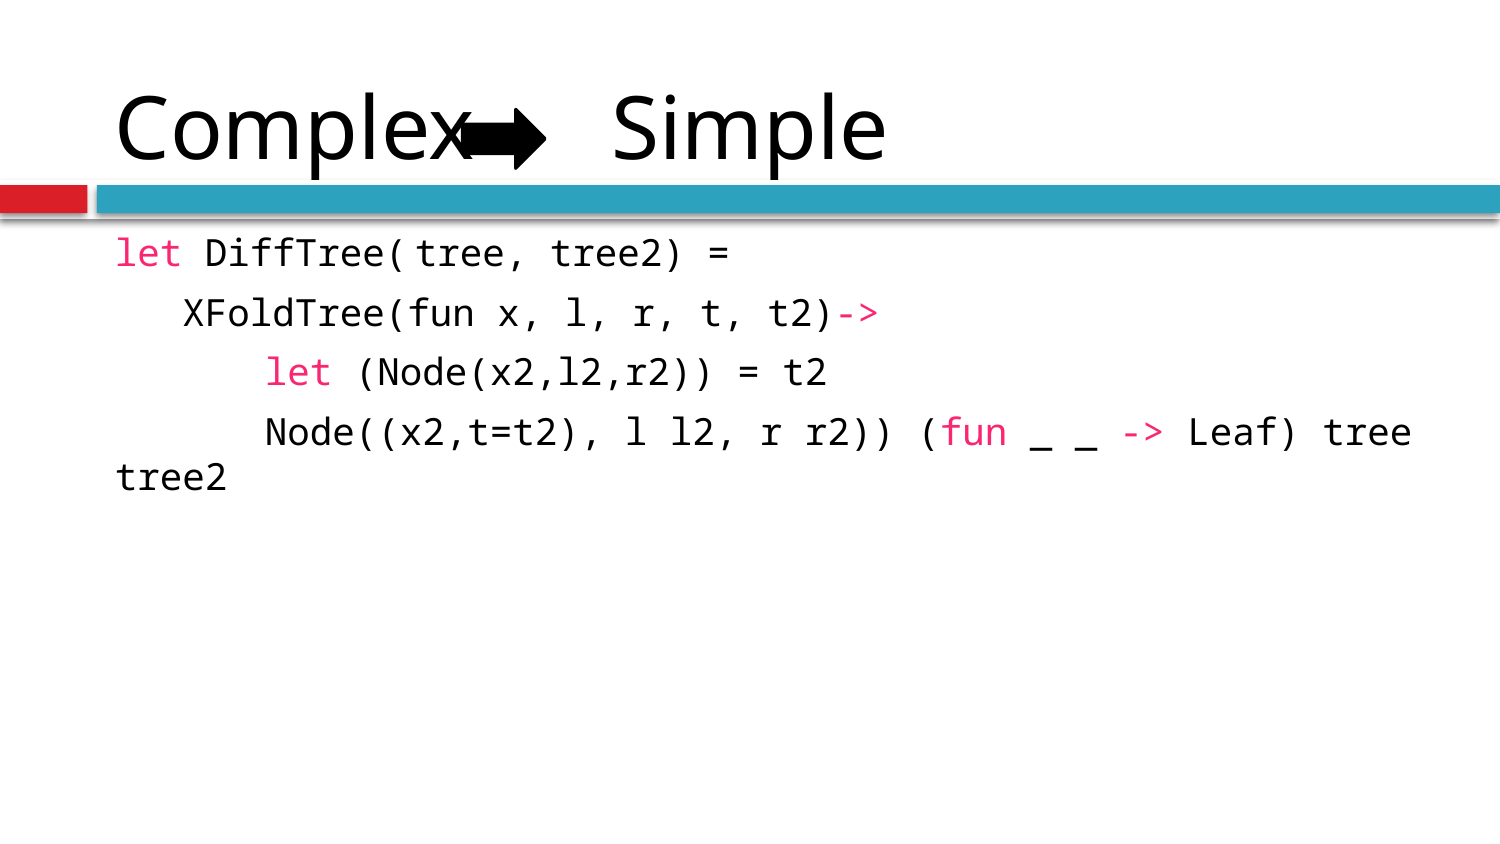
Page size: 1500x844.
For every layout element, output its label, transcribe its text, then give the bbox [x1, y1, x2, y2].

title Complex Simple [99, 19, 1438, 185]
text_box [460, 107, 547, 170]
list let DiffTree( tree, tree2) = XFoldTree(fun x, l, r, t, t2)-> let (Node(x2,l2,r2)) = t2 Node((x2,t=t2), l l2, r r2)) (fun _ _ -> Leaf) tree tree2 [99, 221, 1500, 844]
